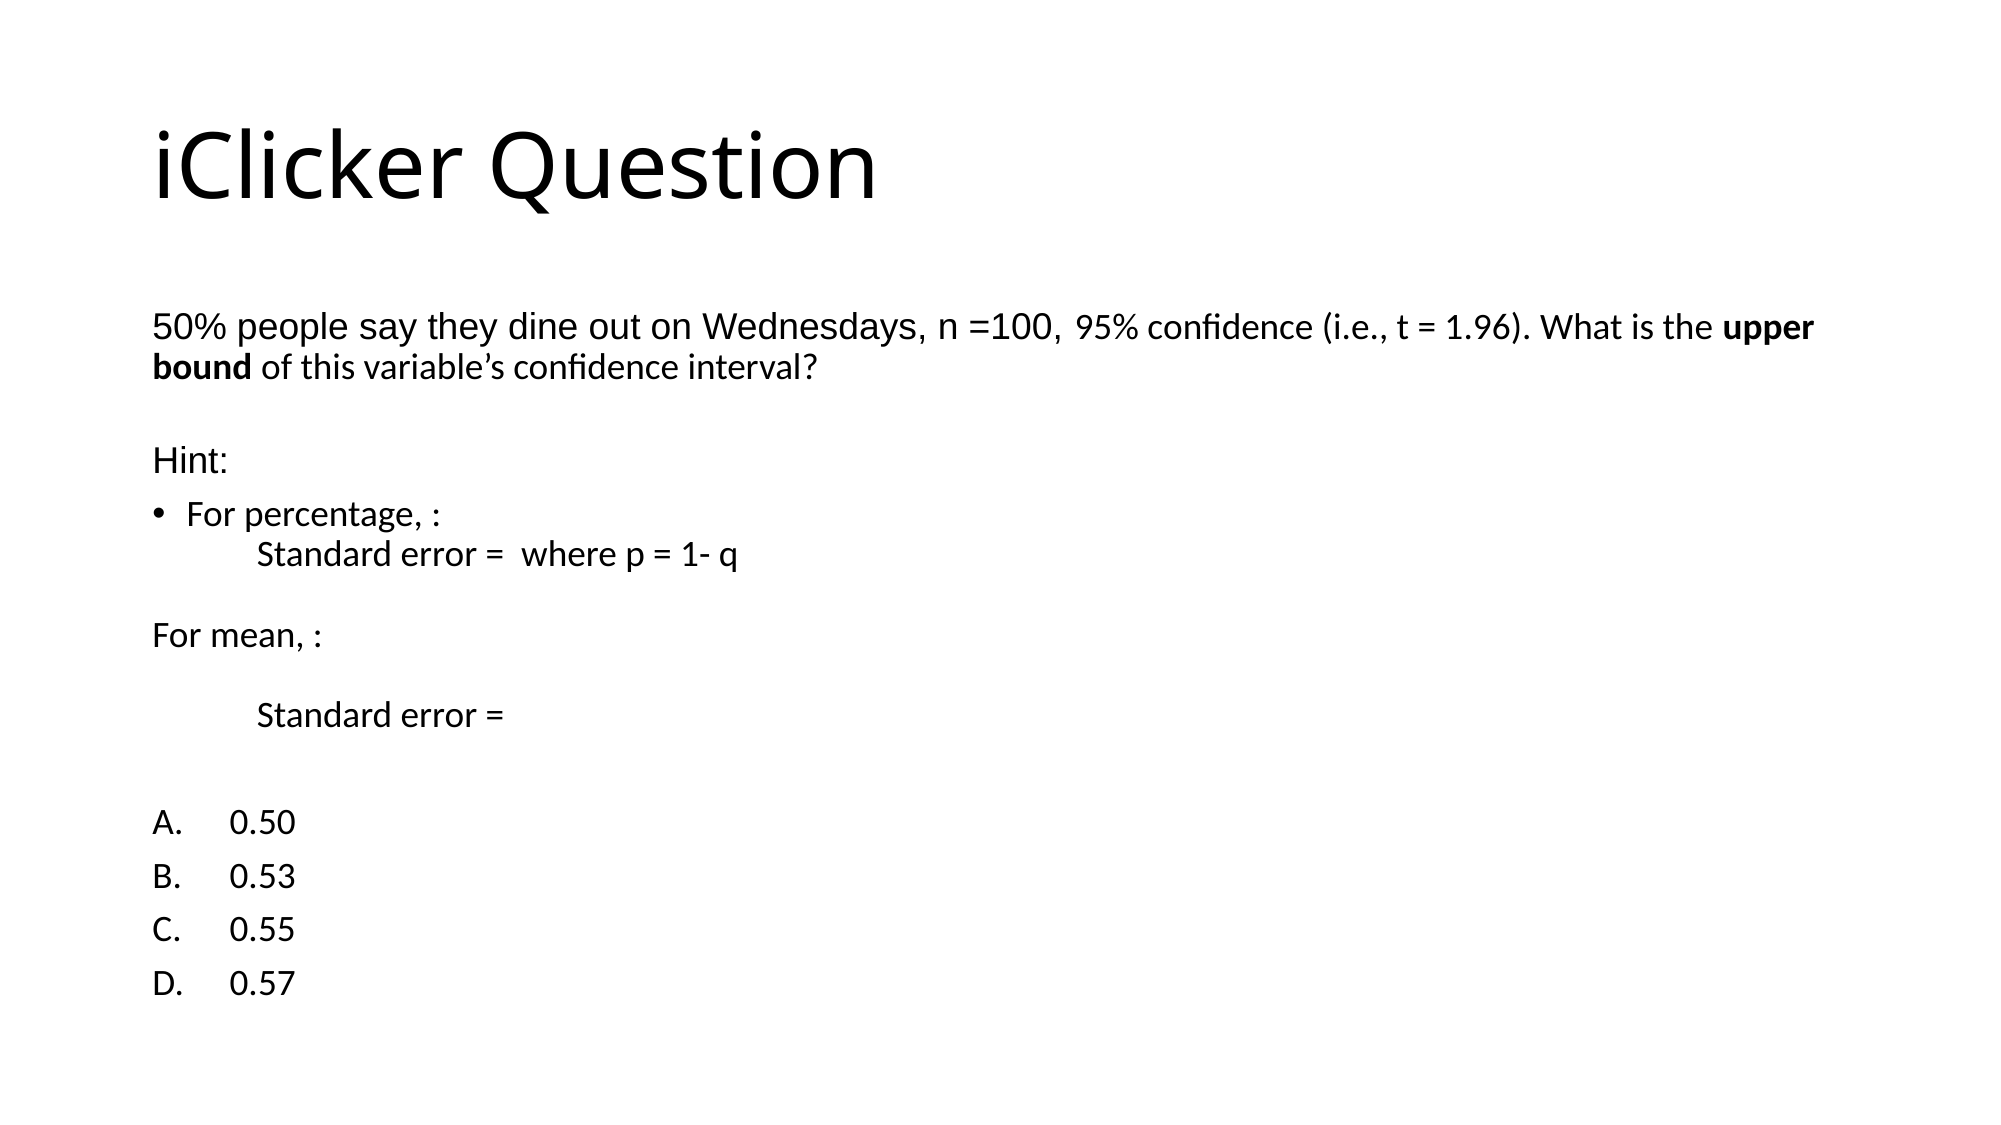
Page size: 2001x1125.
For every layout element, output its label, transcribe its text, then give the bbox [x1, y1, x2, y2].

title iClicker Question [137, 59, 1863, 278]
